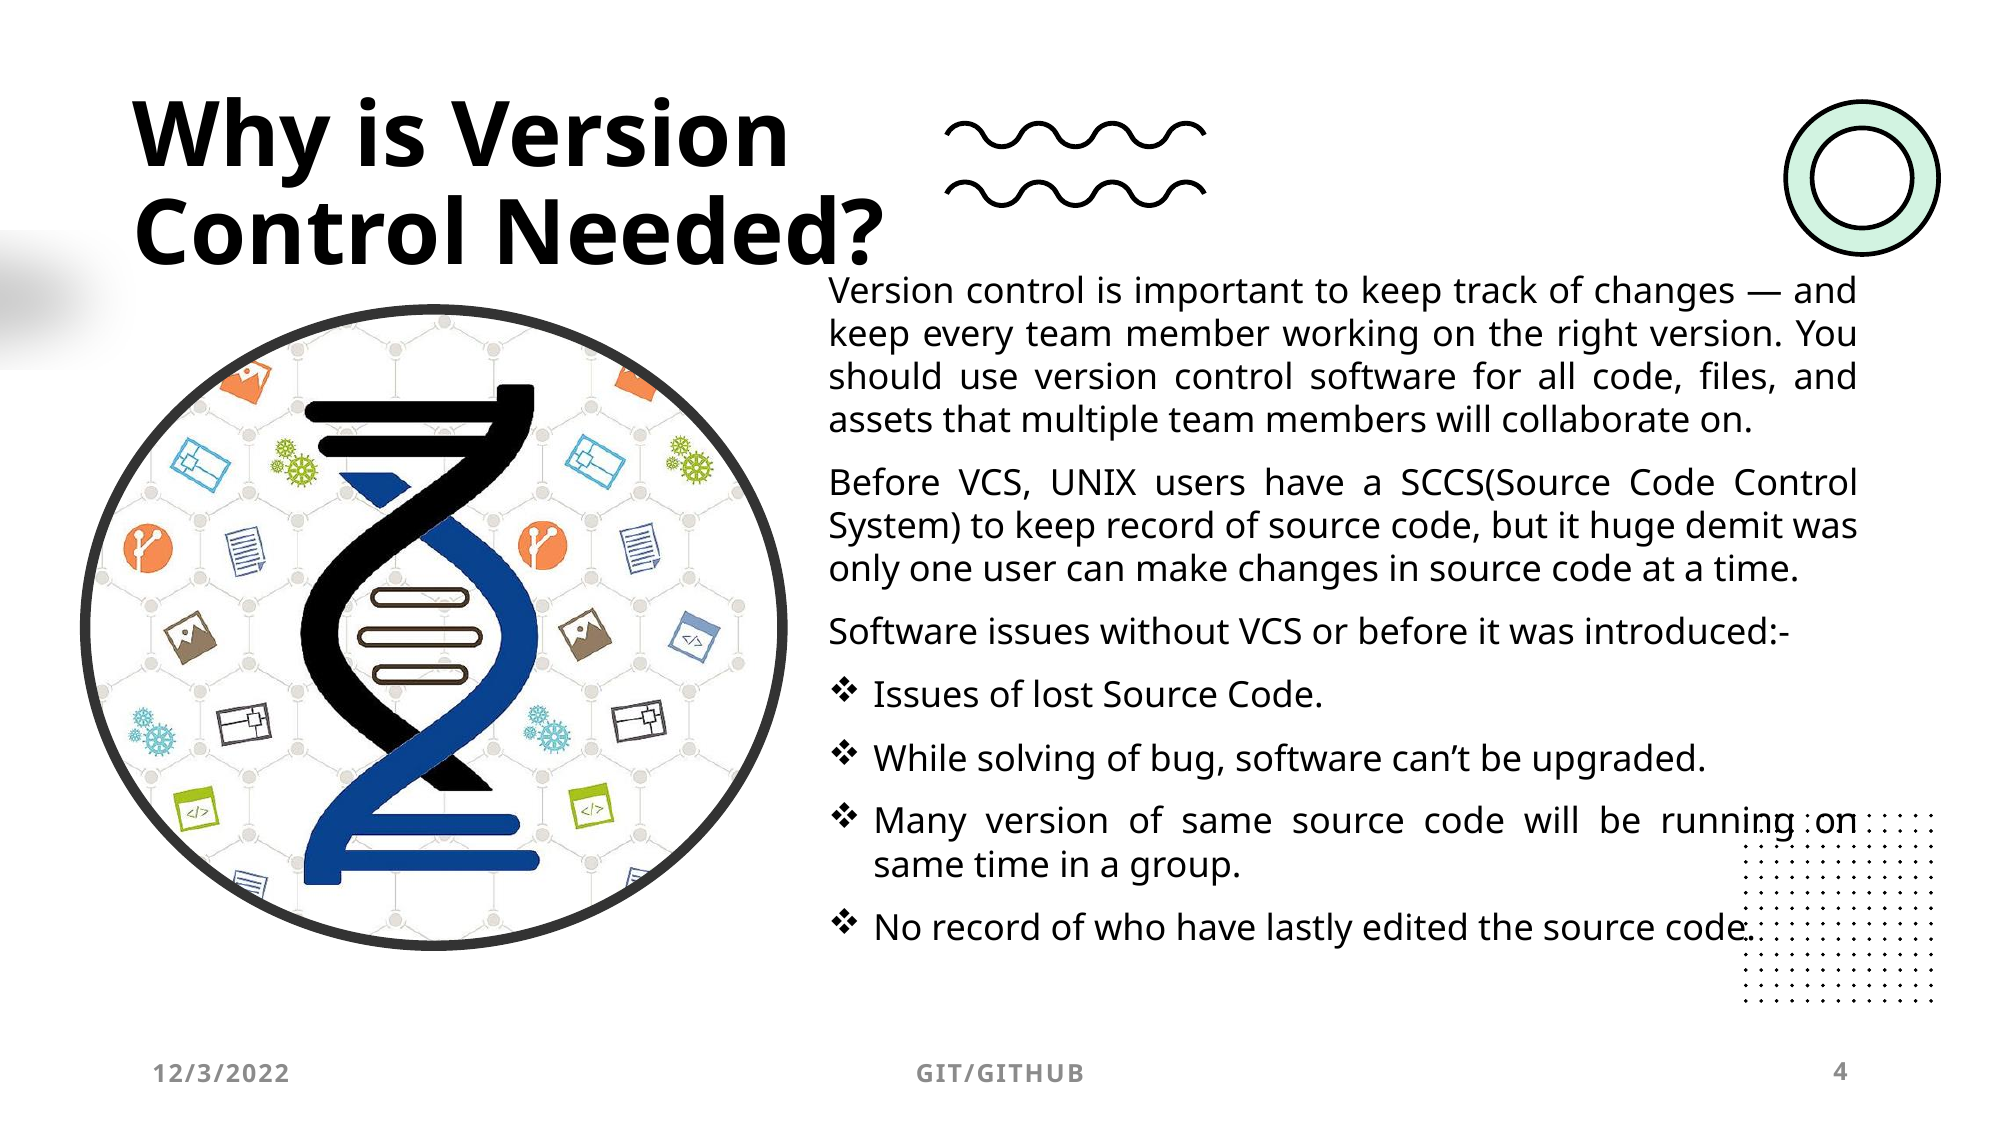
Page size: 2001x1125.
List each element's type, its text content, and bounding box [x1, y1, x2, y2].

picture [85, 309, 783, 946]
footer Git/GitHub [662, 1042, 1338, 1103]
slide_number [137, 1042, 588, 1103]
slide_number 4 [1412, 1042, 1863, 1103]
title Why is Version Control Needed? [117, 80, 982, 293]
list Version control is important to keep track of changes — and keep every team member working on the right version. You should use version control software for all code, files, and assets that multiple team members will collaborate on. Before VCS, UNIX users have a SCCS(Source Code Control System) to keep record of source code, but it huge demit was only one user can make changes in source code at a time. Software issues without VCS or before it was introduced:- Issues of lost Source Code. While solving of bug, software can’t be upgraded. Many version of same source code will be running on same time in a group. No record of who have lastly edited the source code. [813, 259, 1875, 974]
